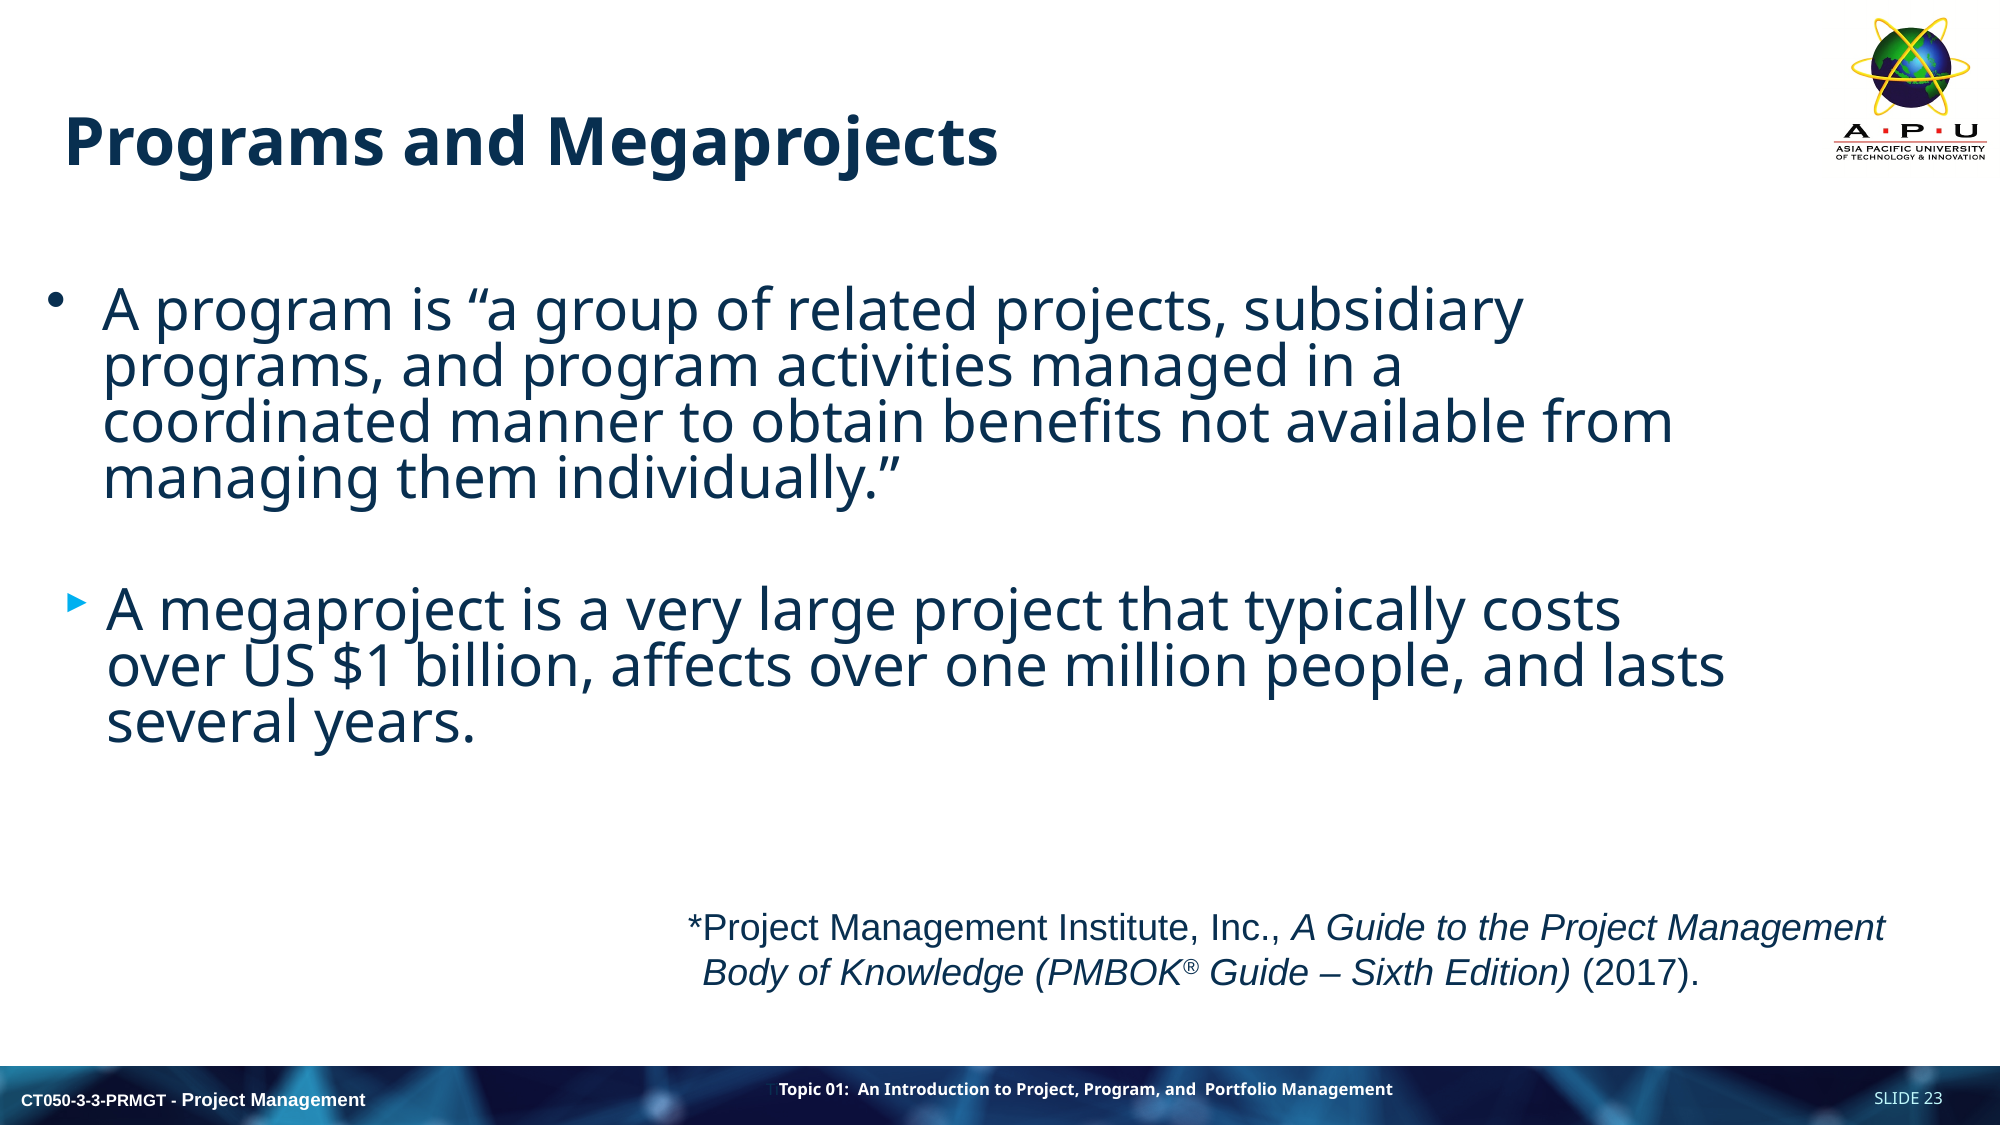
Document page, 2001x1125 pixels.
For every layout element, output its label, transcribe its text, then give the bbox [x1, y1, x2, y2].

picture [1822, 0, 2000, 178]
title Programs and Megaprojects [48, 45, 1764, 233]
picture [0, 1066, 2000, 1125]
text_box *Project Management Institute, Inc., A Guide to the Project Management Body of Knowledge (PMBOK® Guide – Sixth Edition) (2017). [631, 895, 1969, 1001]
list A program is “a group of related projects, subsidiary programs, and program activities managed in a coordinated manner to obtain benefits not available from managing them individually.” A megaproject is a very large project that typically costs over US $1 billion, affects over one million people, and lasts several years. [31, 278, 1747, 1021]
